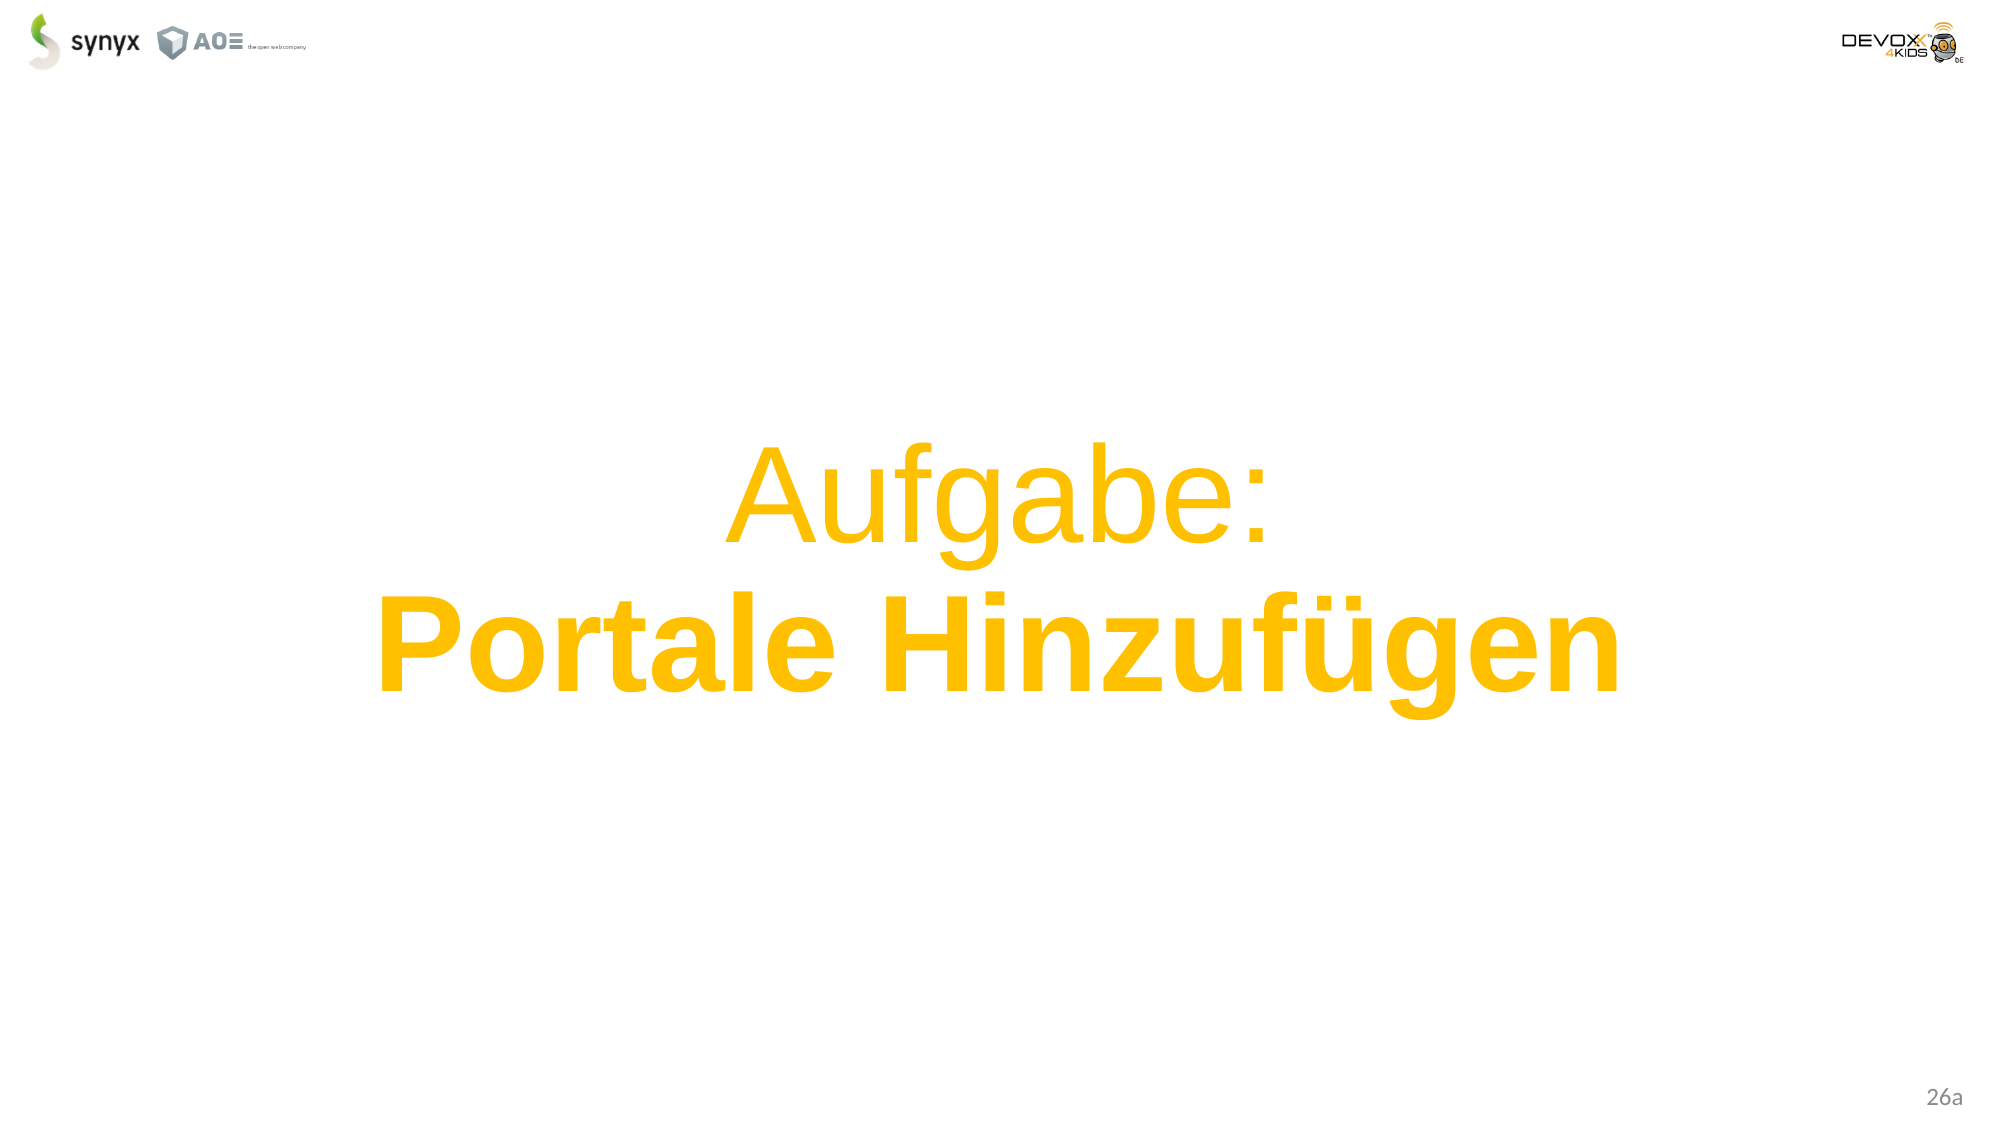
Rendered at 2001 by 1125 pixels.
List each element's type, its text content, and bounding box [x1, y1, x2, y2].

text_box Aufgabe: Portale Hinzufügen [46, 416, 1955, 722]
picture [22, 9, 313, 74]
picture [1839, 20, 1965, 64]
